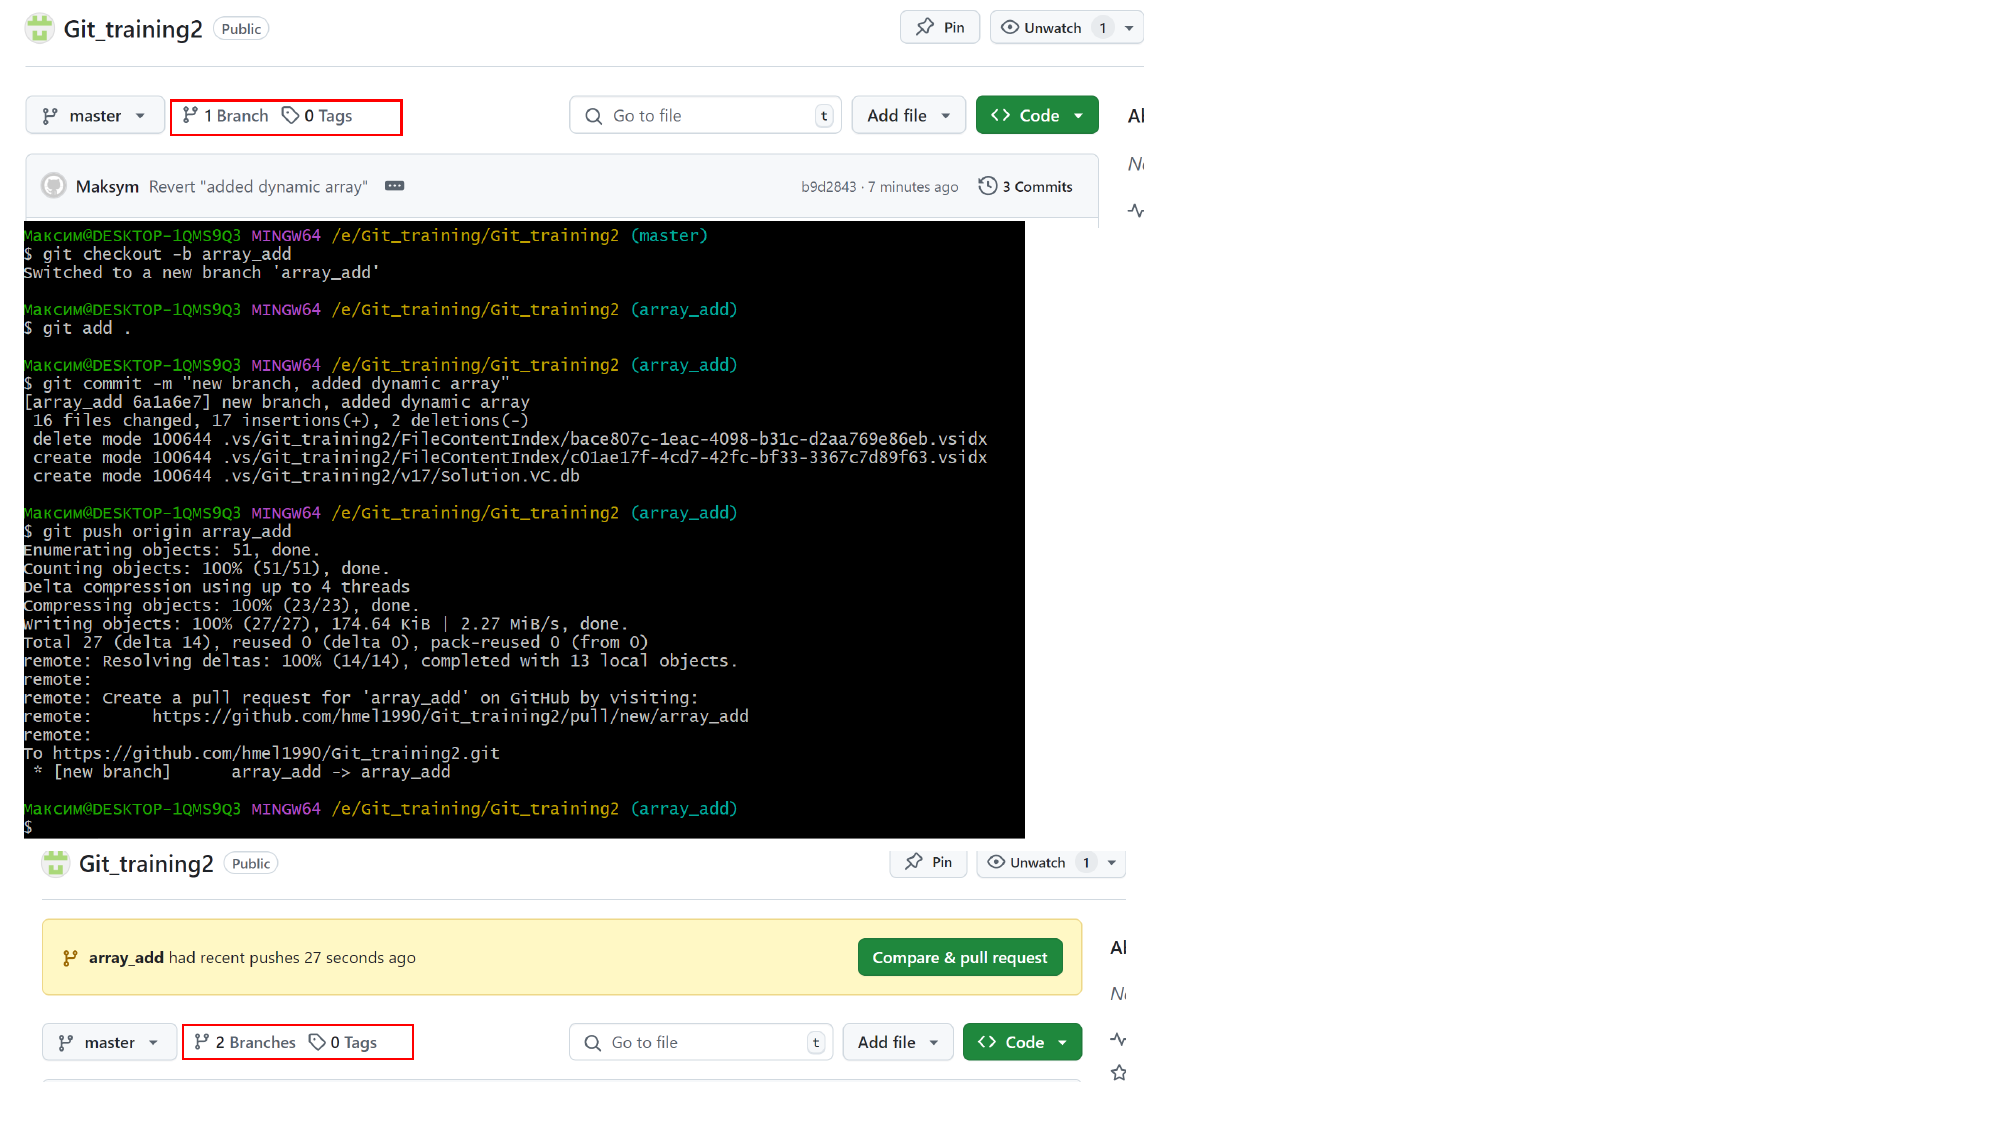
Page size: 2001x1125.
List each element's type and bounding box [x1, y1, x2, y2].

picture [14, 851, 1126, 1082]
picture [0, 7, 1144, 839]
